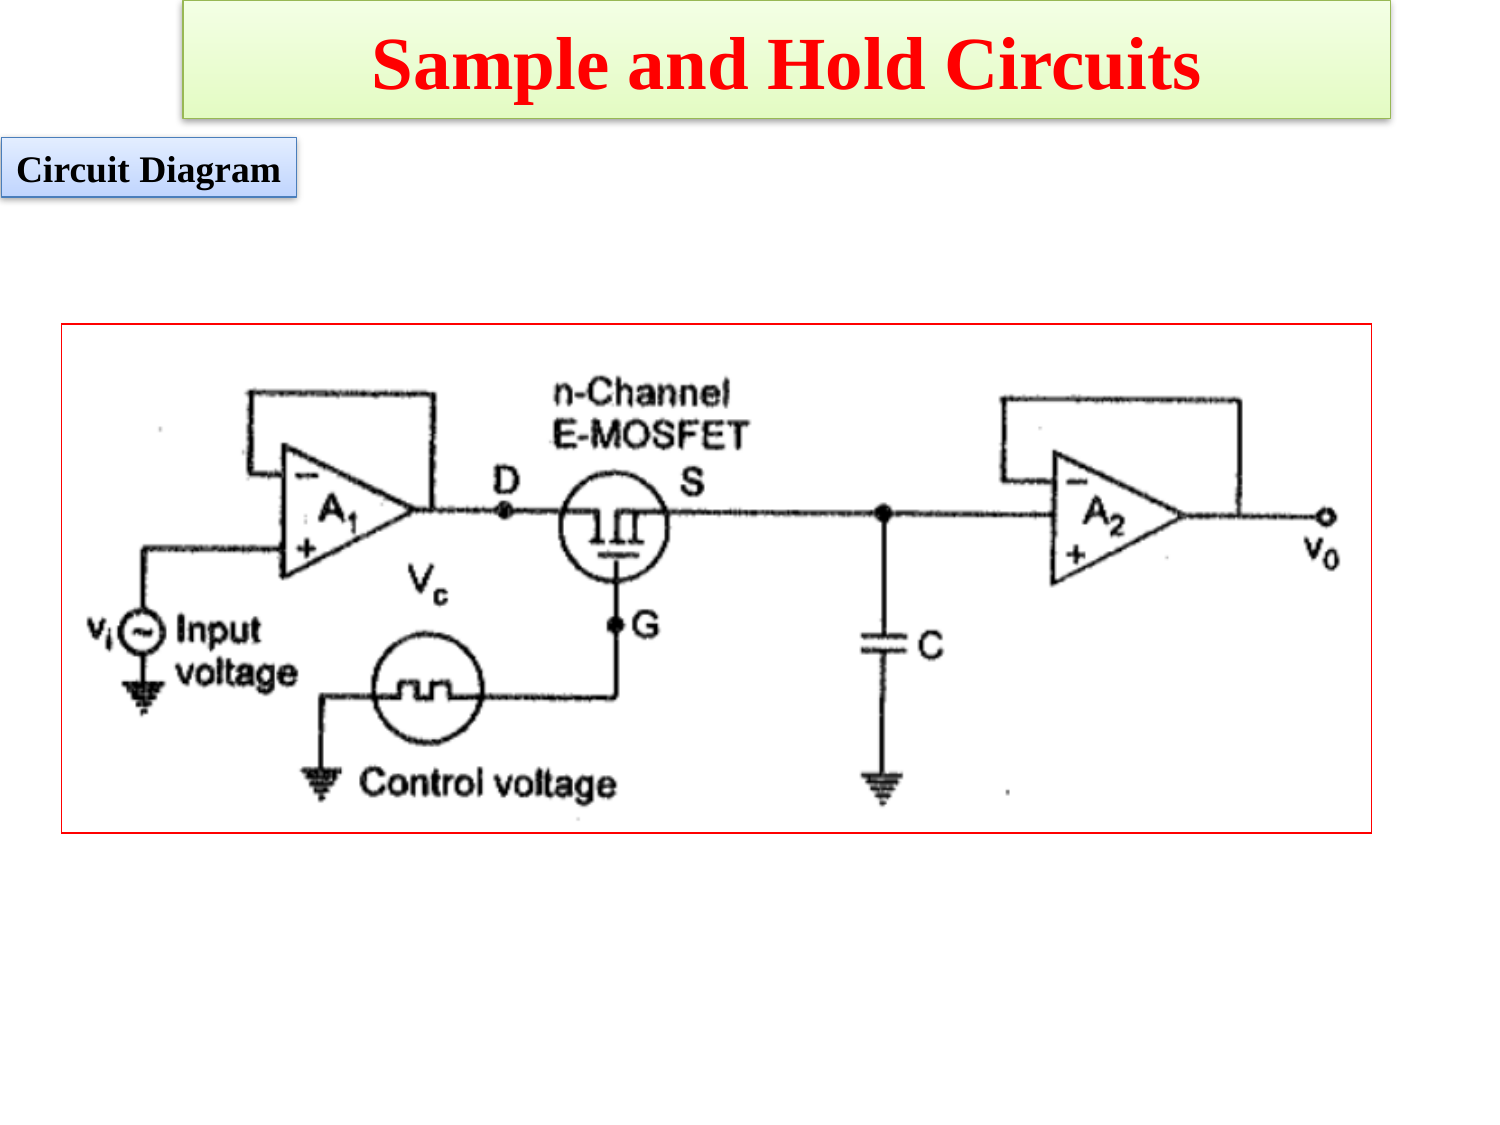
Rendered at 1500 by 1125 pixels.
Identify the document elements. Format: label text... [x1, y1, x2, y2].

text_box Sample and Hold Circuits [182, 0, 1391, 119]
text_box Circuit Diagram [1, 137, 297, 198]
picture [62, 324, 1371, 833]
